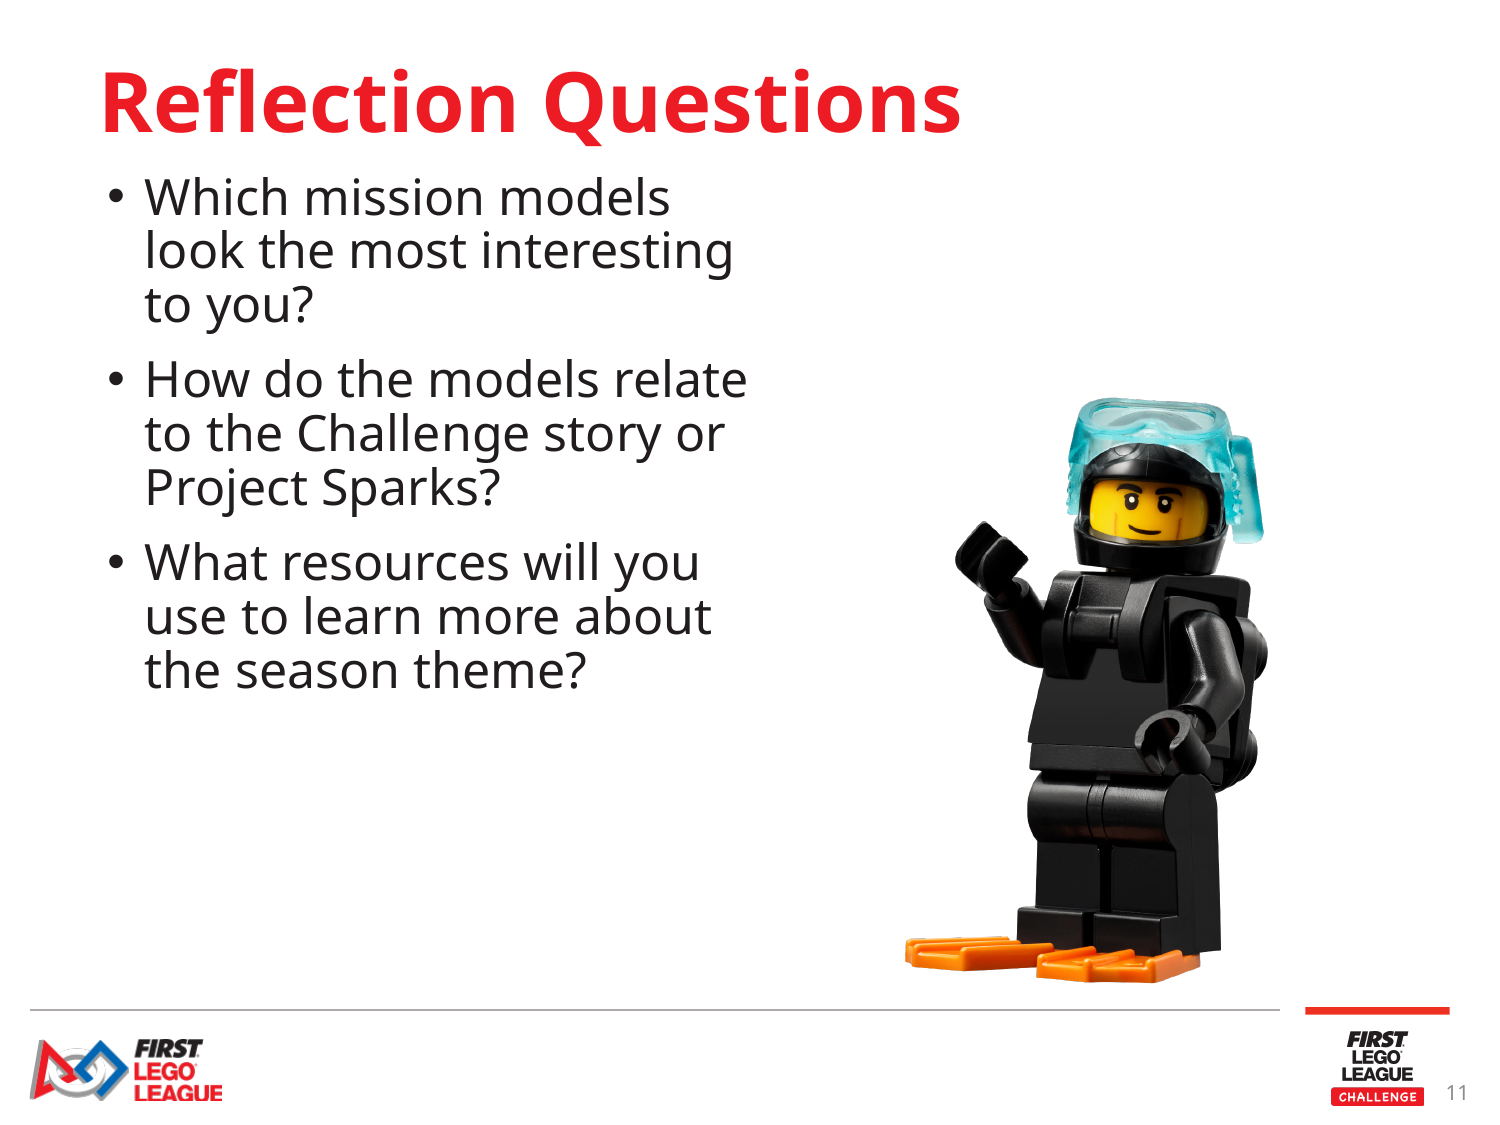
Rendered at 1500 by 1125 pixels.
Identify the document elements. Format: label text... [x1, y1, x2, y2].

slide_number 11 [1425, 1076, 1484, 1111]
list Which mission models look the most interesting to you? How do the models relate to the Challenge story or Project Sparks? What resources will you use to learn more about the season theme? [92, 164, 771, 772]
picture [798, 294, 1378, 1053]
title Reflection Questions [83, 42, 1406, 168]
